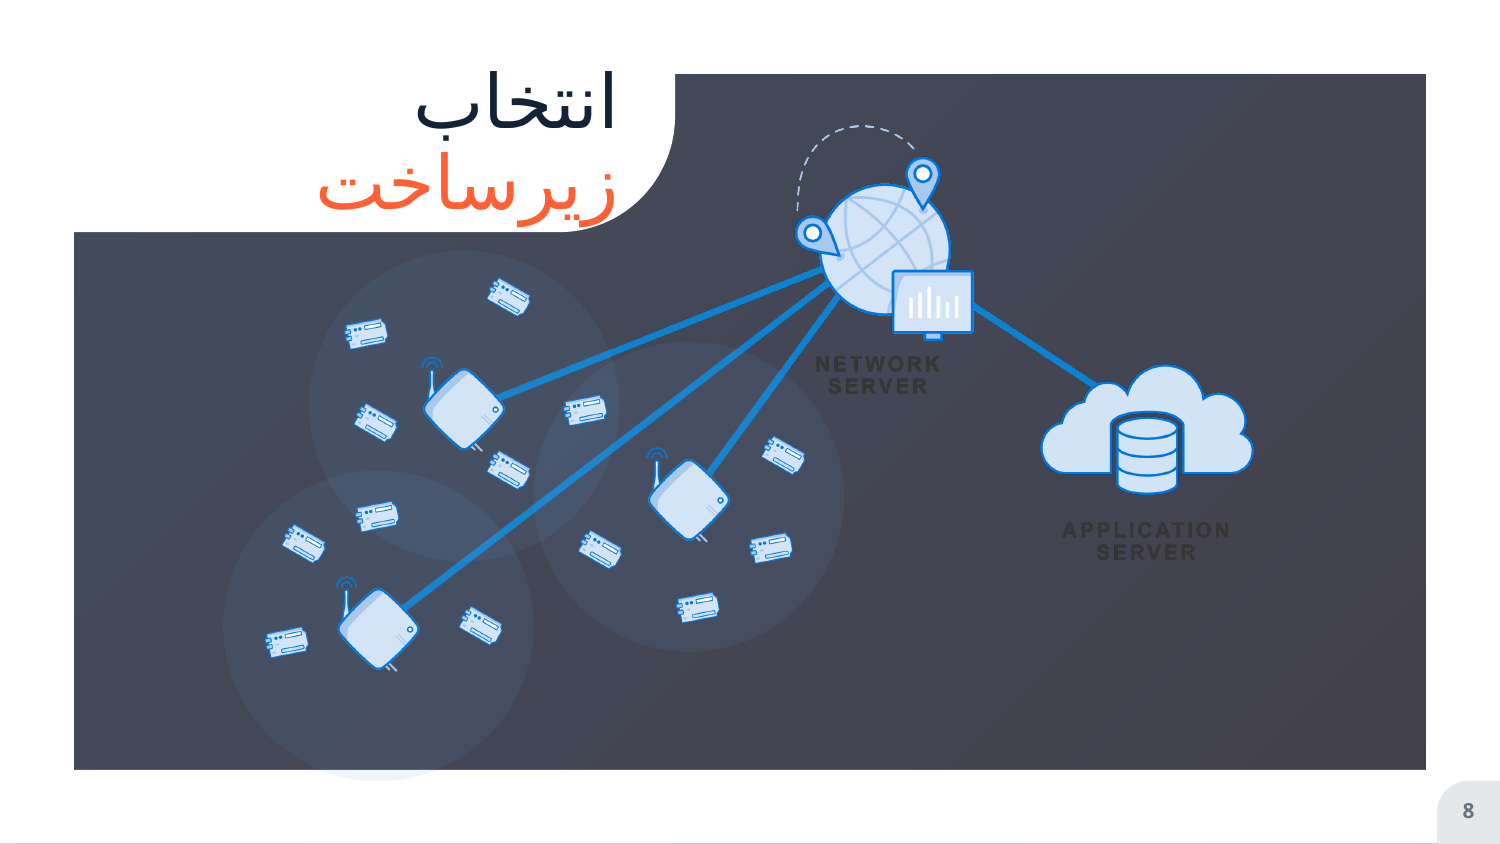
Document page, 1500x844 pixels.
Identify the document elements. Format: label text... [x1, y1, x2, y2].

text_box انتخاب زیرساخت [98, 28, 619, 261]
picture [222, 125, 1254, 782]
slide_number 8 [1437, 780, 1500, 844]
